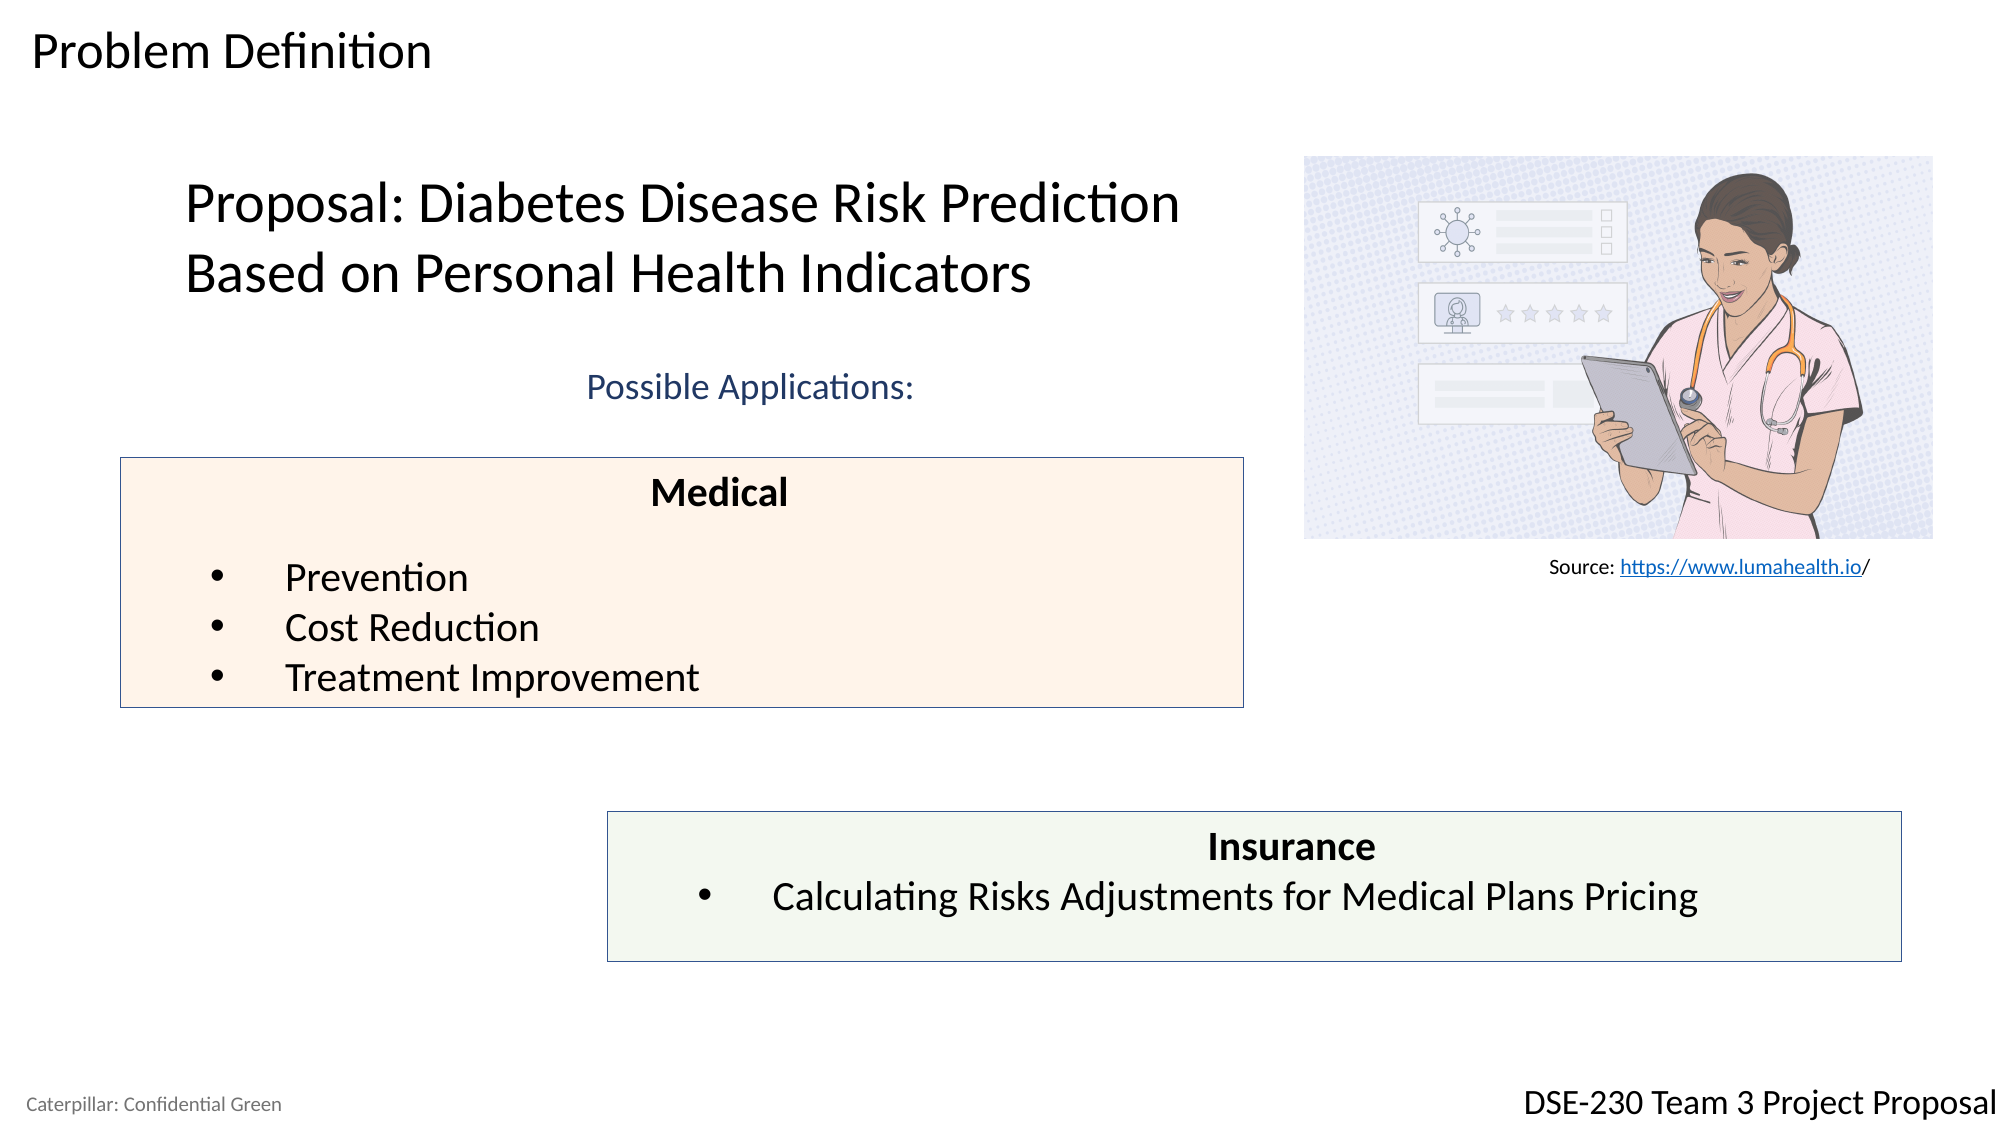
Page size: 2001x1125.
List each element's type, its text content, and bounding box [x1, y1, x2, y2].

text_box Medical Prevention Cost Reduction Treatment Improvement [120, 457, 1244, 708]
text_box Proposal: Diabetes Disease Risk Prediction Based on Personal Health Indicators [95, 156, 1208, 312]
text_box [1304, 156, 1933, 587]
text_box DSE-230 Team 3 Project Proposal [1509, 1063, 2000, 1125]
text_box Possible Applications: [496, 355, 963, 415]
title Problem Definition [16, 12, 452, 91]
text_box Insurance Calculating Risks Adjustments for Medical Plans Pricing [607, 811, 1902, 962]
